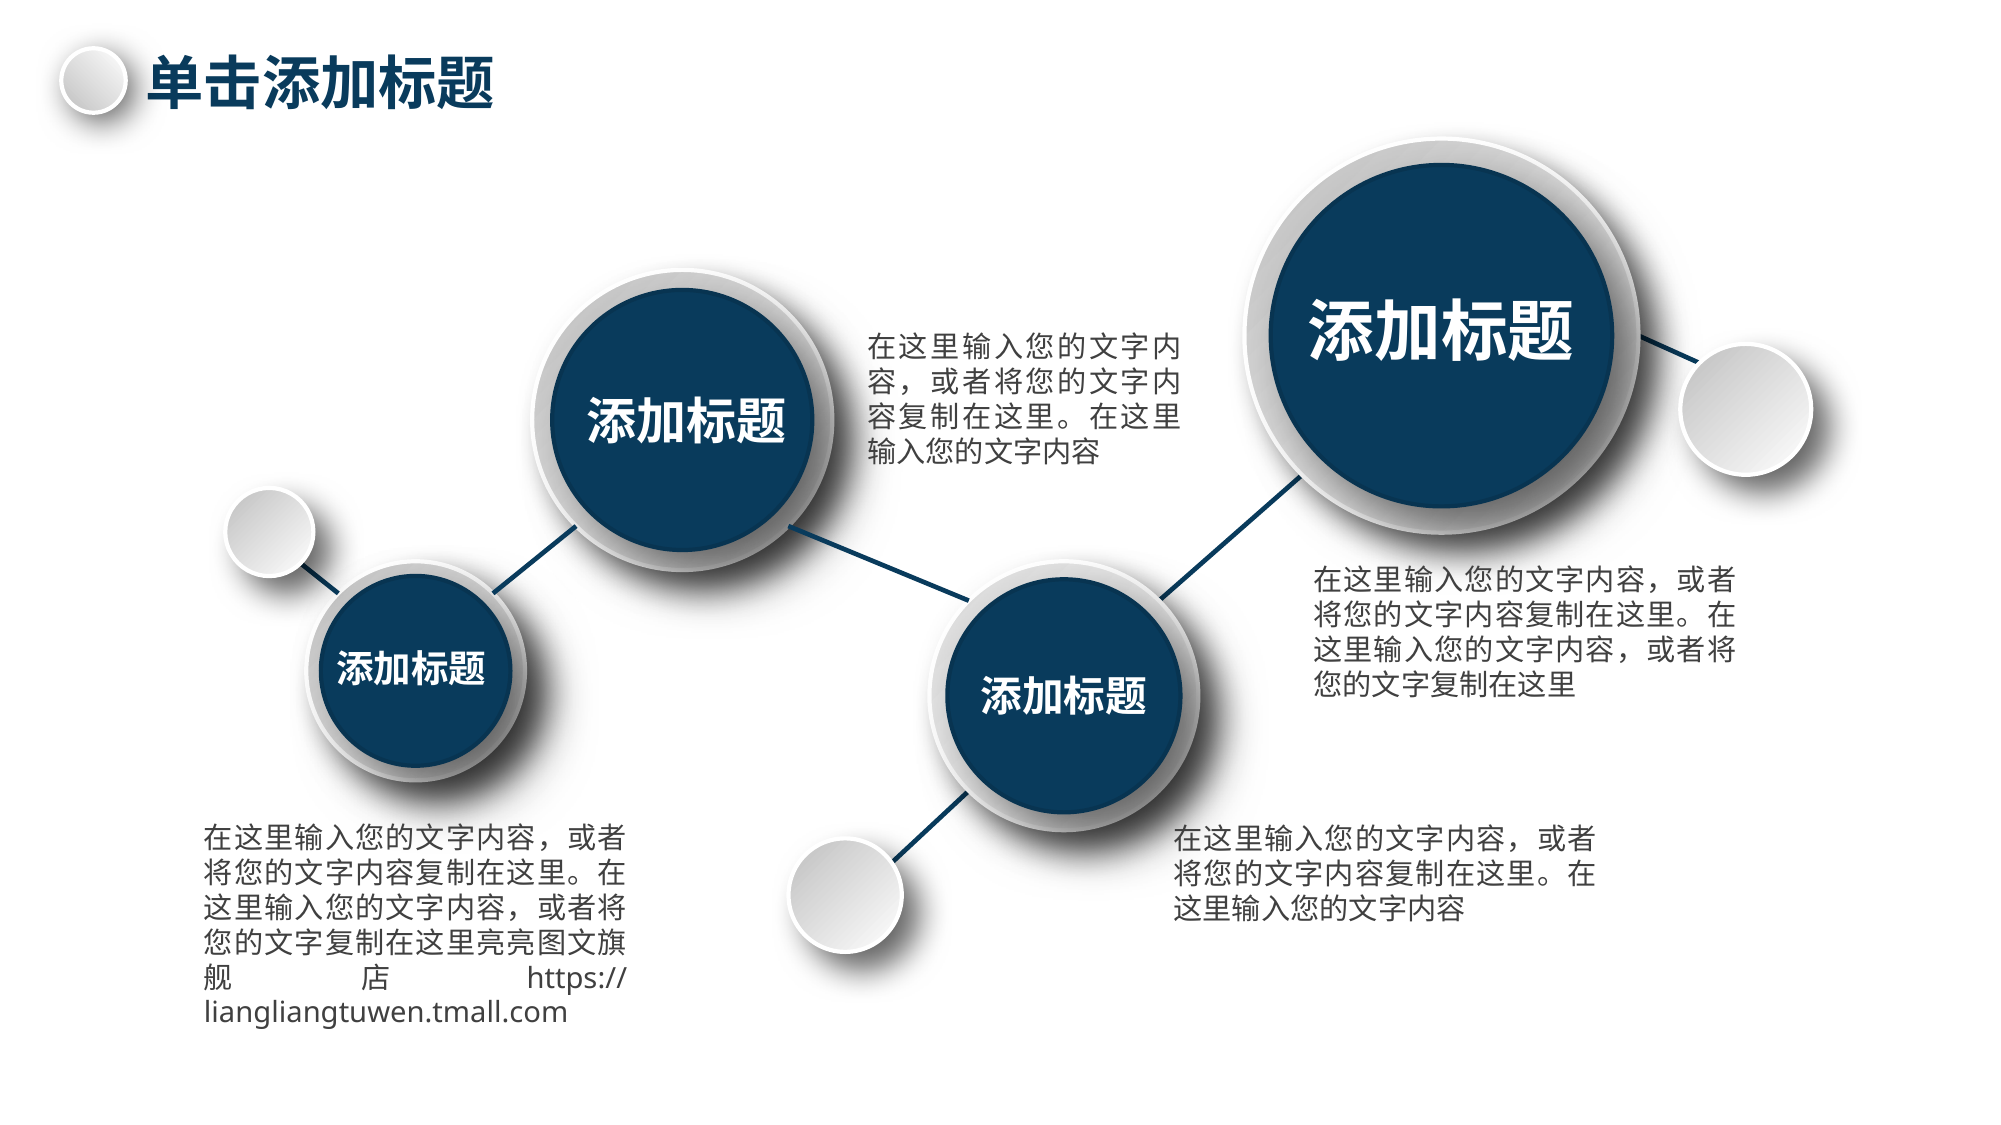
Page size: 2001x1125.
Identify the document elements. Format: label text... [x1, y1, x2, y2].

text_box [950, 728, 1177, 814]
text_box [60, 47, 127, 114]
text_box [788, 526, 969, 601]
text_box 在这里输入您的文字内容，或者将您的文字内容复制在这里。在这里输入您的文字内容 [852, 320, 1197, 476]
text_box 添加标题 [938, 662, 1190, 728]
text_box [325, 574, 506, 637]
text_box 添加标题 [553, 382, 820, 457]
text_box [531, 268, 732, 471]
text_box 添加标题 [1270, 281, 1612, 377]
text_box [1638, 335, 1700, 363]
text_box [871, 790, 969, 882]
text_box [1158, 474, 1302, 601]
text_box [787, 837, 903, 953]
text_box [224, 486, 315, 578]
text_box [556, 288, 808, 382]
text_box [1278, 163, 1605, 281]
text_box [556, 457, 808, 552]
text_box [323, 698, 508, 767]
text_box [493, 526, 577, 594]
text_box 在这里输入您的文字内容，或者将您的文字内容复制在这里。在这里输入您的文字内容 [1158, 812, 1612, 933]
text_box 单击添加标题 [130, 38, 742, 124]
text_box [1243, 137, 1532, 426]
text_box [928, 560, 1107, 735]
text_box 添加标题 [306, 637, 517, 698]
text_box 在这里输入您的文字内容，或者将您的文字内容复制在这里。在这里输入您的文字内容，或者将您的文字复制在这里 [1298, 554, 1752, 709]
text_box [310, 560, 441, 637]
text_box [951, 578, 1177, 662]
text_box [300, 562, 339, 594]
text_box [1679, 342, 1813, 476]
text_box 在这里输入您的文字内容，或者将您的文字内容复制在这里。在这里输入您的文字内容，或者将您的文字复制在这里亮亮图文旗舰店https://liangliangtuwen.tmall.com [189, 811, 642, 1037]
text_box [1274, 377, 1609, 508]
